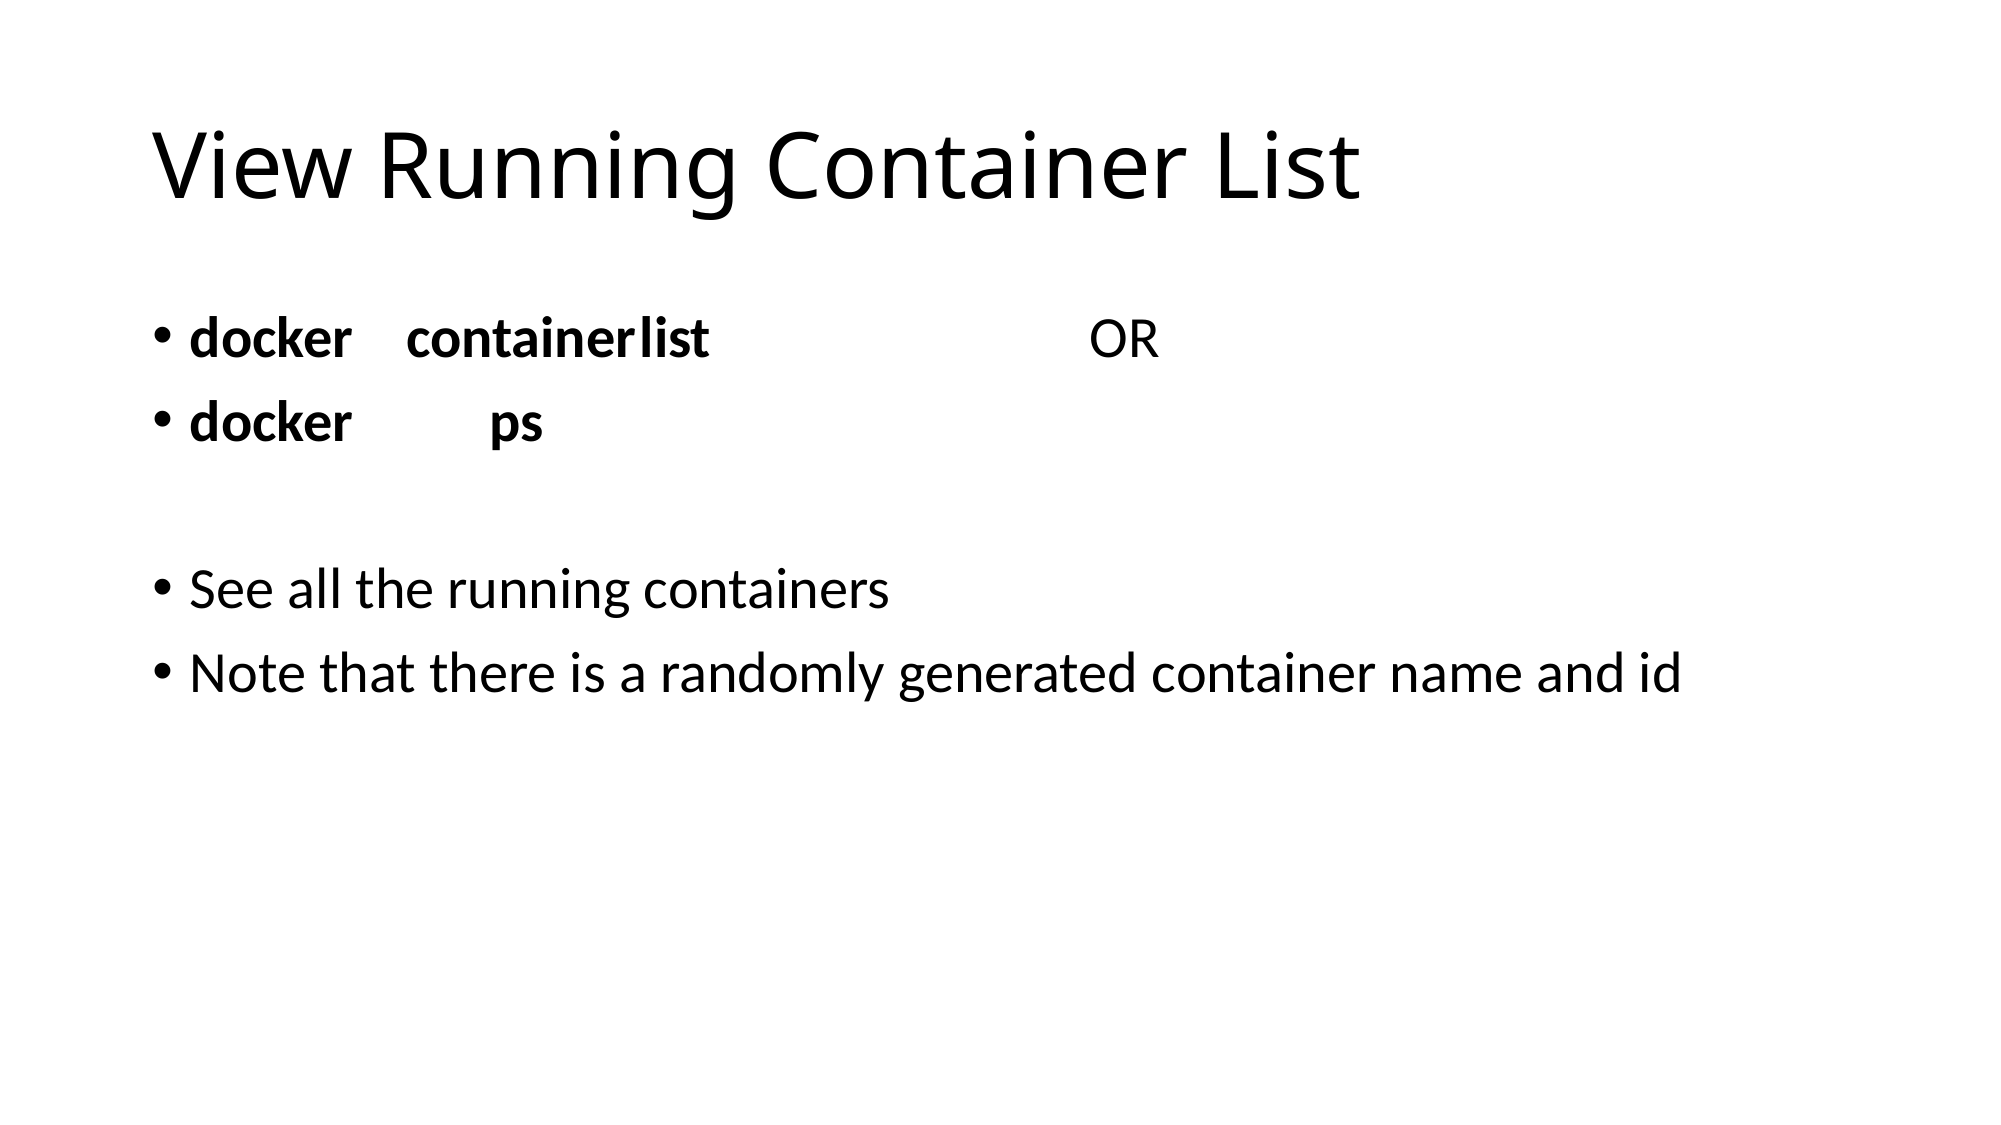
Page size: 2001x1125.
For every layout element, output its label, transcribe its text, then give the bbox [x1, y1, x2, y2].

title View Running Container List [137, 59, 1863, 278]
list docker container list OR docker ps See all the running containers Note that there is a randomly generated container name and id [137, 299, 1863, 1014]
